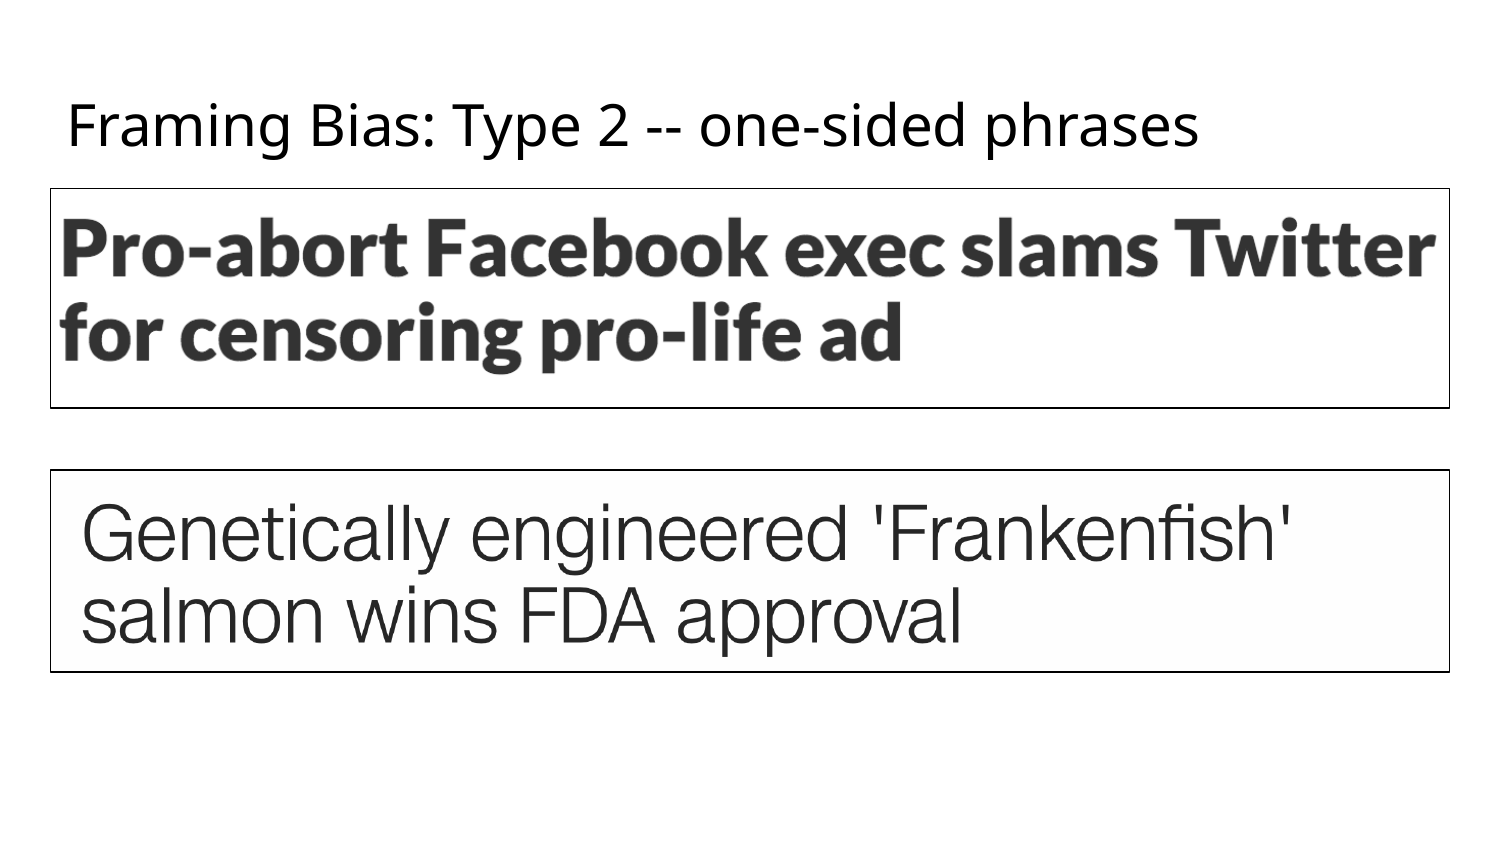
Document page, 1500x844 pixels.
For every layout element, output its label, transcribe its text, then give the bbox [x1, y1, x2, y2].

picture [50, 188, 1450, 408]
picture [50, 470, 1450, 672]
title Framing Bias: Type 2 -- one-sided phrases [51, 72, 1449, 167]
